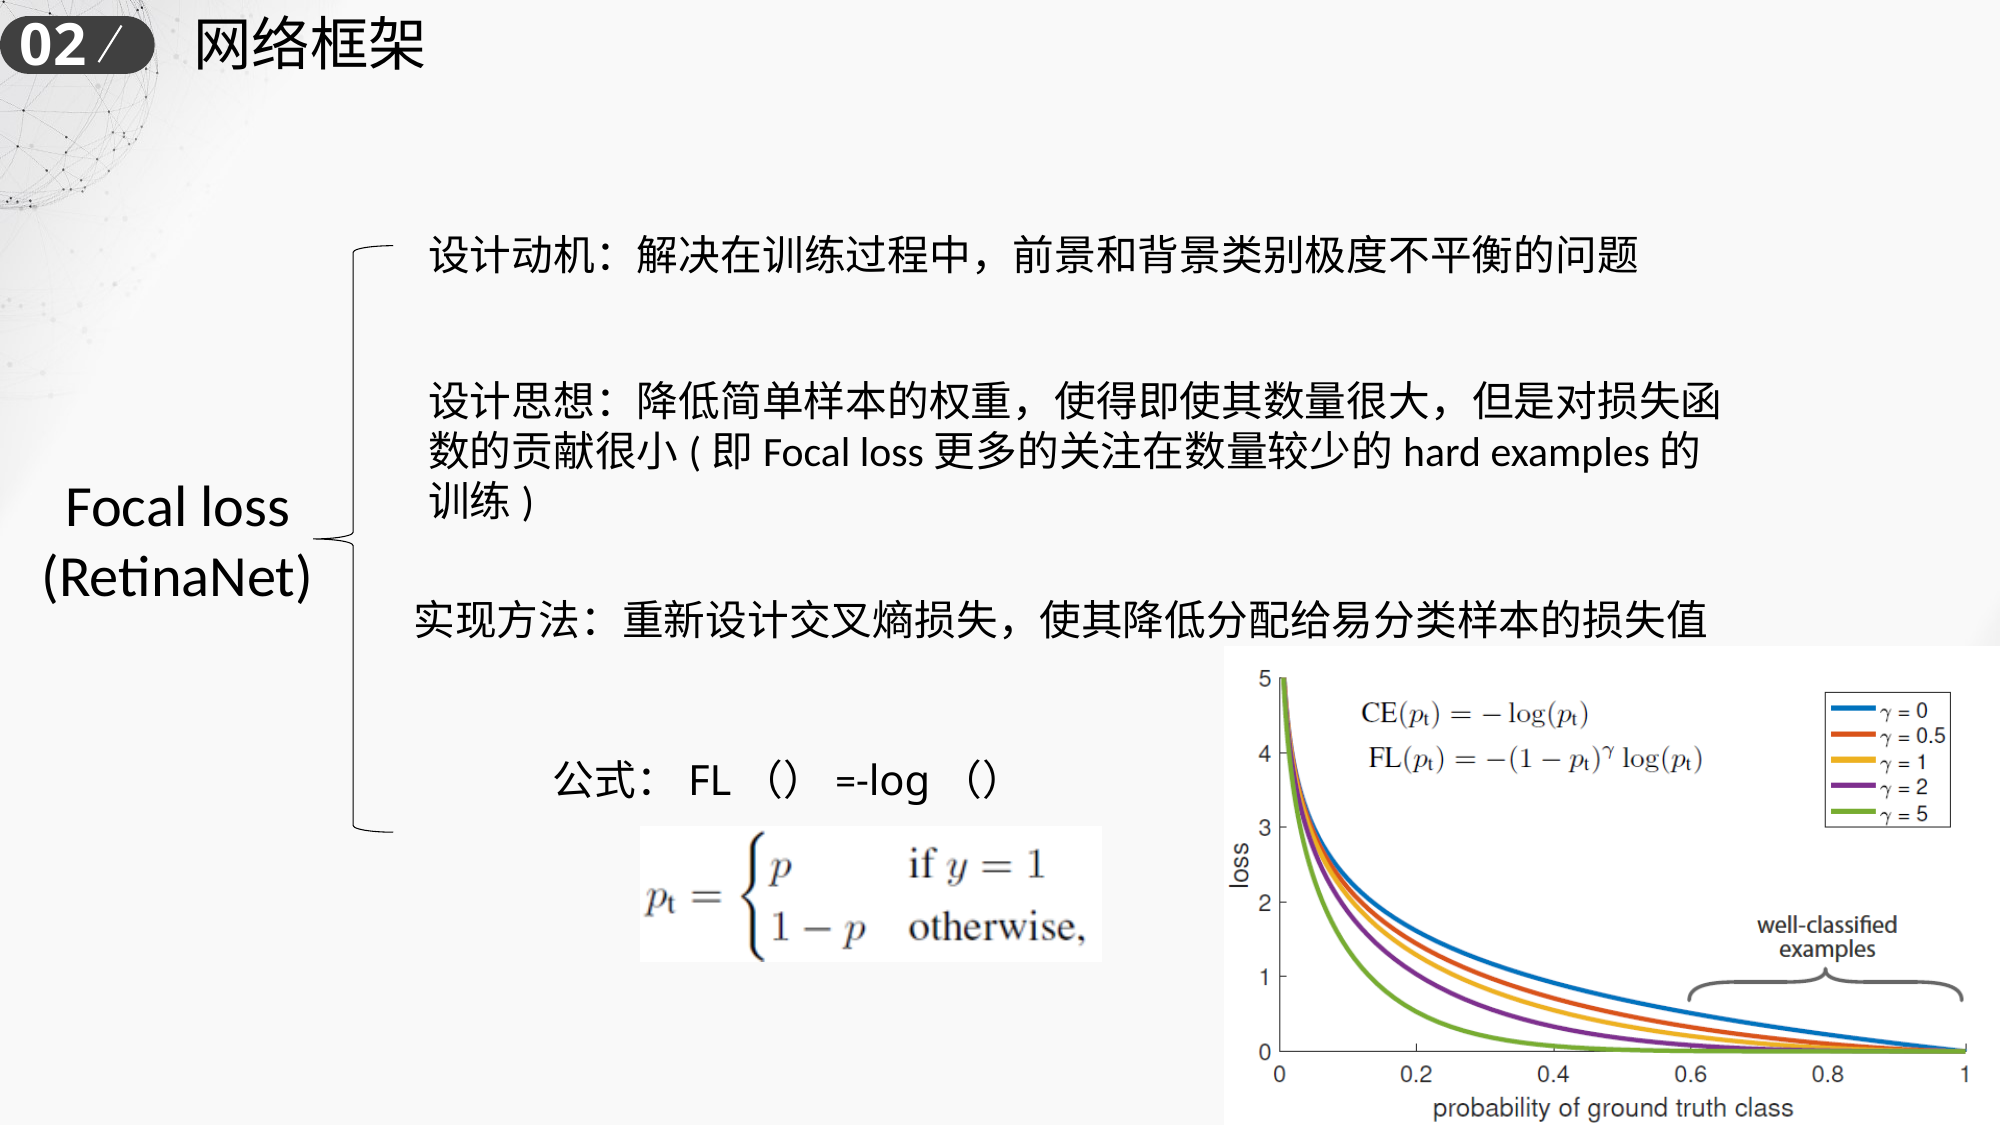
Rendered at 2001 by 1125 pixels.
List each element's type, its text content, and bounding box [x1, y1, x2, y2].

text_box 实现方法：重新设计交叉熵损失，使其降低分配给易分类样本的损失值 [398, 586, 1723, 651]
picture [0, 0, 2000, 1125]
text_box [313, 245, 394, 833]
text_box Focal loss (RetinaNet) [26, 460, 328, 616]
text_box 设计思想：降低简单样本的权重，使得即使其数量很大，但是对损失函数的贡献很小(即Focal loss更多的关注在数量较少的hard examples的训练) [413, 367, 1756, 533]
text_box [0, 0, 444, 86]
text_box 设计动机：解决在训练过程中，前景和背景类别极度不平衡的问题 [413, 221, 1687, 287]
